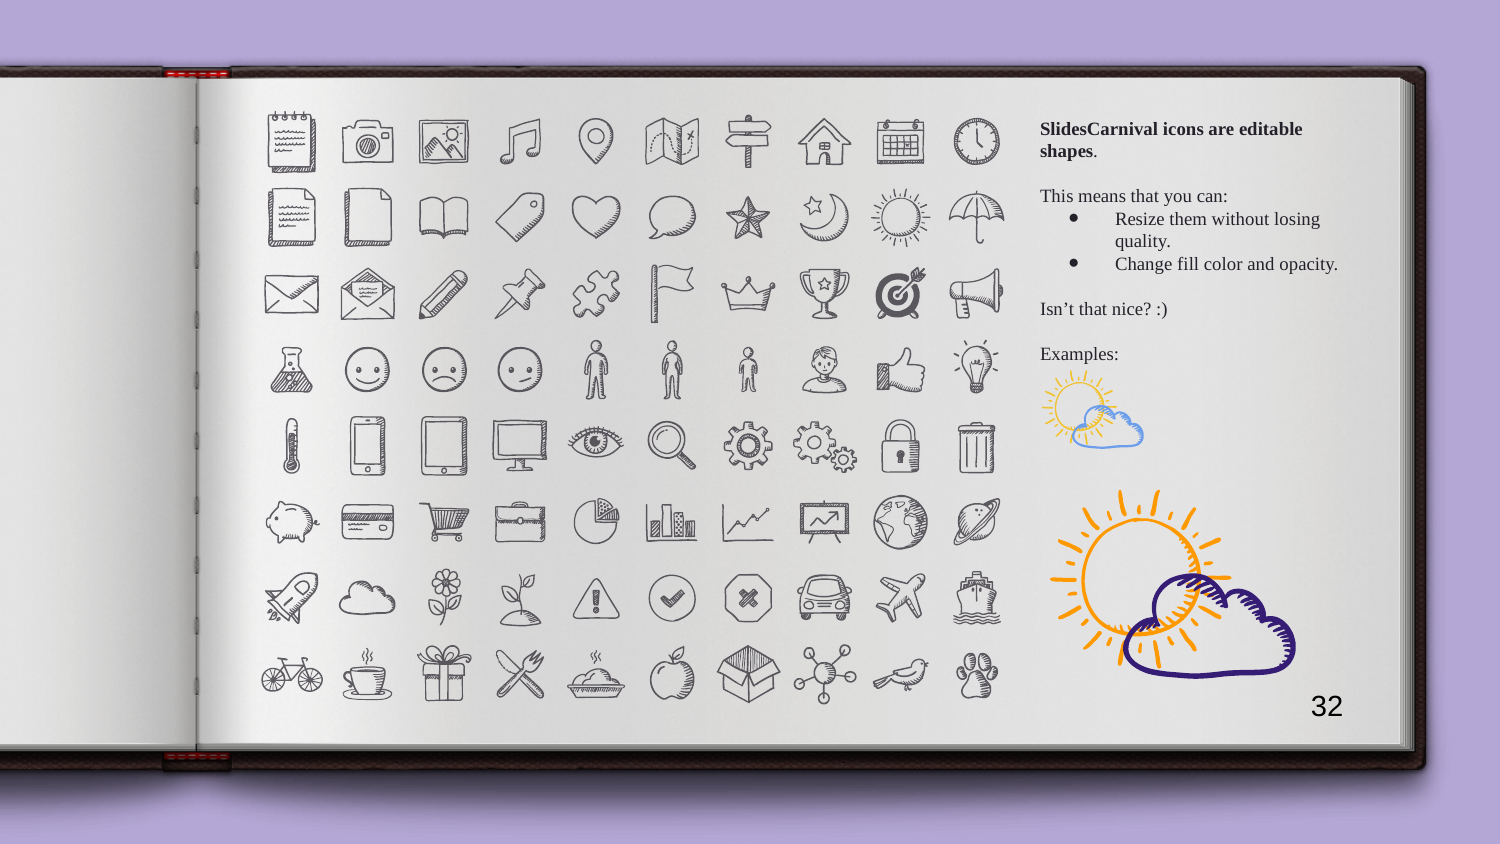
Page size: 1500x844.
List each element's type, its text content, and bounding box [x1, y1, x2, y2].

text_box [283, 418, 300, 474]
text_box [650, 264, 694, 324]
text_box [875, 573, 926, 623]
text_box [573, 498, 620, 545]
text_box [428, 568, 462, 626]
text_box [949, 268, 1004, 319]
text_box [956, 652, 999, 699]
text_box [1181, 507, 1197, 530]
text_box [793, 644, 857, 705]
text_box [961, 345, 993, 394]
text_box [264, 274, 319, 314]
text_box [1150, 489, 1160, 517]
text_box [1058, 605, 1082, 620]
text_box [578, 118, 614, 165]
text_box [799, 193, 849, 242]
text_box [1117, 640, 1124, 666]
text_box [344, 187, 393, 247]
text_box [495, 501, 546, 543]
text_box [418, 119, 470, 165]
text_box [1167, 636, 1175, 646]
text_box [645, 503, 698, 542]
text_box [881, 419, 920, 473]
text_box [1123, 573, 1296, 679]
text_box [344, 346, 390, 393]
text_box [342, 666, 393, 701]
text_box [876, 347, 926, 393]
text_box [647, 420, 697, 470]
text_box [716, 645, 781, 704]
text_box [721, 276, 776, 312]
text_box [799, 268, 850, 320]
text_box [661, 340, 683, 400]
text_box [1198, 605, 1222, 620]
slide_number 32 [1295, 672, 1386, 737]
text_box [268, 187, 316, 247]
text_box [499, 574, 542, 627]
text_box [797, 118, 852, 166]
text_box [1138, 642, 1142, 654]
text_box [338, 580, 396, 616]
text_box [361, 647, 373, 665]
text_box [1057, 539, 1083, 554]
text_box [1153, 640, 1162, 669]
text_box [584, 339, 609, 400]
text_box [1083, 631, 1102, 650]
text_box [648, 195, 697, 240]
text_box [957, 421, 996, 474]
text_box [1106, 510, 1113, 521]
text_box [953, 498, 1001, 546]
text_box [1081, 517, 1201, 636]
text_box [876, 118, 925, 165]
text_box [1133, 588, 1201, 637]
text_box [725, 114, 772, 168]
text_box [1179, 628, 1197, 652]
text_box [738, 346, 758, 393]
text_box [1082, 507, 1100, 531]
text_box [261, 657, 323, 692]
text_box [495, 192, 545, 243]
text_box [341, 504, 395, 540]
text_box [497, 346, 543, 393]
picture [0, 0, 1500, 844]
text_box [1076, 411, 1113, 438]
text_box [726, 196, 771, 239]
text_box [349, 416, 386, 476]
text_box [567, 668, 626, 699]
text_box [494, 268, 546, 320]
text_box [875, 266, 926, 319]
text_box [1067, 591, 1078, 596]
text_box [590, 649, 601, 664]
text_box [723, 421, 773, 471]
text_box [724, 573, 773, 623]
text_box [265, 500, 320, 544]
text_box [419, 196, 469, 239]
text_box [1066, 560, 1076, 566]
text_box [419, 502, 470, 542]
text_box [797, 574, 852, 621]
text_box [1084, 432, 1088, 445]
text_box [953, 117, 1000, 165]
text_box [953, 571, 1001, 625]
text_box [648, 574, 696, 622]
text_box [1106, 636, 1113, 647]
text_box [645, 117, 699, 166]
text_box [1072, 405, 1144, 449]
text_box [1080, 618, 1089, 626]
text_box [265, 572, 319, 624]
text_box [499, 118, 541, 165]
text_box [418, 270, 468, 320]
text_box [873, 494, 928, 550]
text_box [799, 500, 850, 544]
text_box [1045, 370, 1110, 437]
text_box [873, 188, 928, 248]
text_box [495, 649, 545, 699]
text_box [420, 416, 468, 476]
text_box [1203, 561, 1214, 566]
text_box [649, 645, 695, 700]
text_box [1136, 504, 1141, 515]
text_box [948, 190, 1005, 244]
text_box [422, 346, 467, 393]
text_box [1207, 575, 1232, 580]
text_box [417, 645, 472, 702]
text_box [1118, 489, 1127, 517]
text_box [572, 578, 620, 620]
text_box [1050, 577, 1077, 582]
text_box [872, 658, 929, 692]
text_box [270, 346, 313, 393]
text_box [1199, 537, 1222, 550]
text_box [793, 421, 858, 473]
text_box [802, 346, 847, 394]
text_box [492, 419, 548, 472]
text_box [1168, 511, 1174, 521]
text_box [1103, 390, 1113, 396]
text_box [572, 270, 620, 318]
text_box SlidesCarnival icons are editable shapes. This means that you can: Resize them without losing quality. Change fill color and opacity. Isn’t that nice? :) Examples: [1024, 101, 1366, 352]
text_box [267, 110, 317, 174]
text_box [342, 119, 394, 164]
text_box [340, 267, 395, 321]
text_box [722, 503, 774, 542]
text_box [571, 195, 621, 239]
text_box [567, 426, 624, 458]
